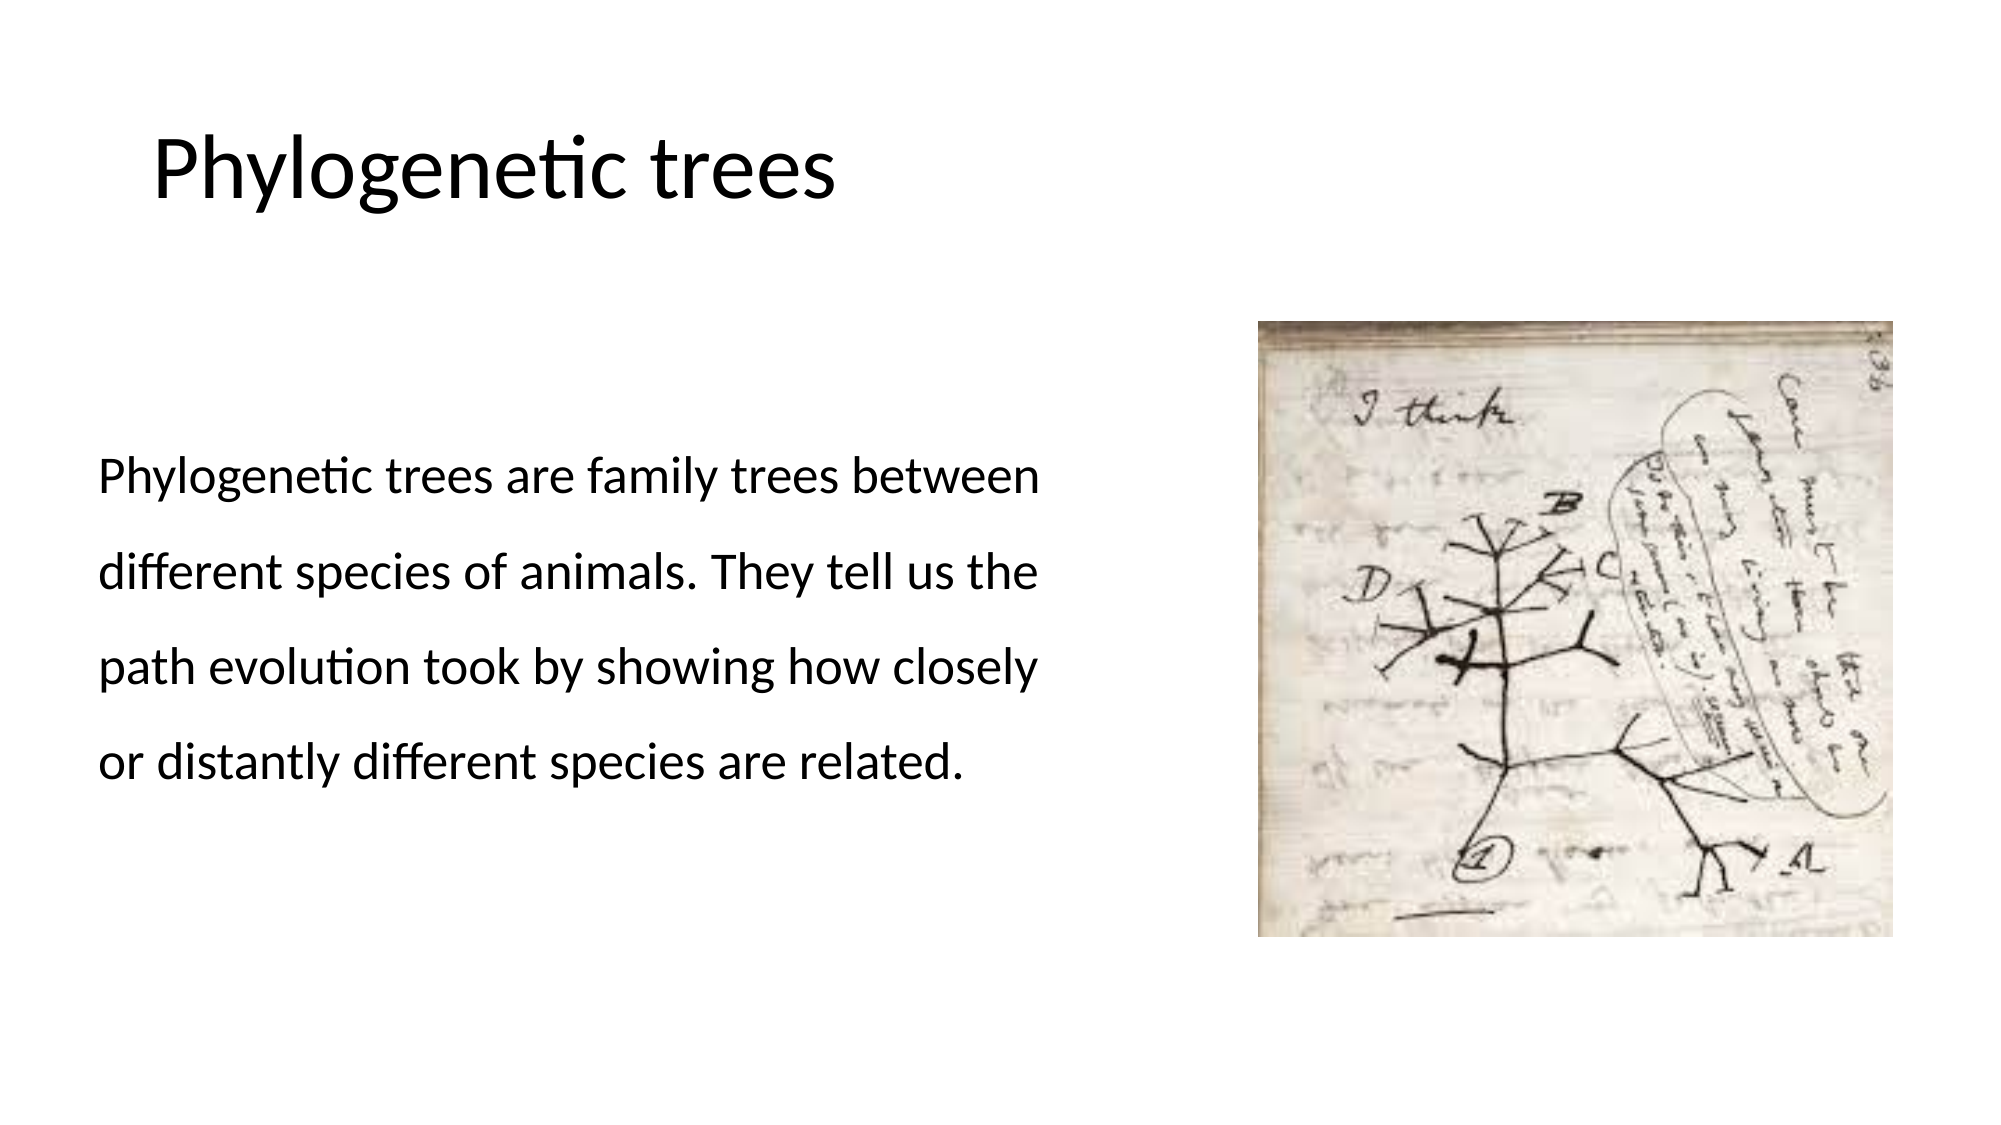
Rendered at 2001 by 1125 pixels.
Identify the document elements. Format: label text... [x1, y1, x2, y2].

title Phylogenetic trees [137, 59, 1863, 278]
list Phylogenetic trees are family trees between different species of animals. They tell us the path evolution took by showing how closely or distantly different species are related. [83, 401, 1096, 856]
picture [1257, 320, 1893, 937]
